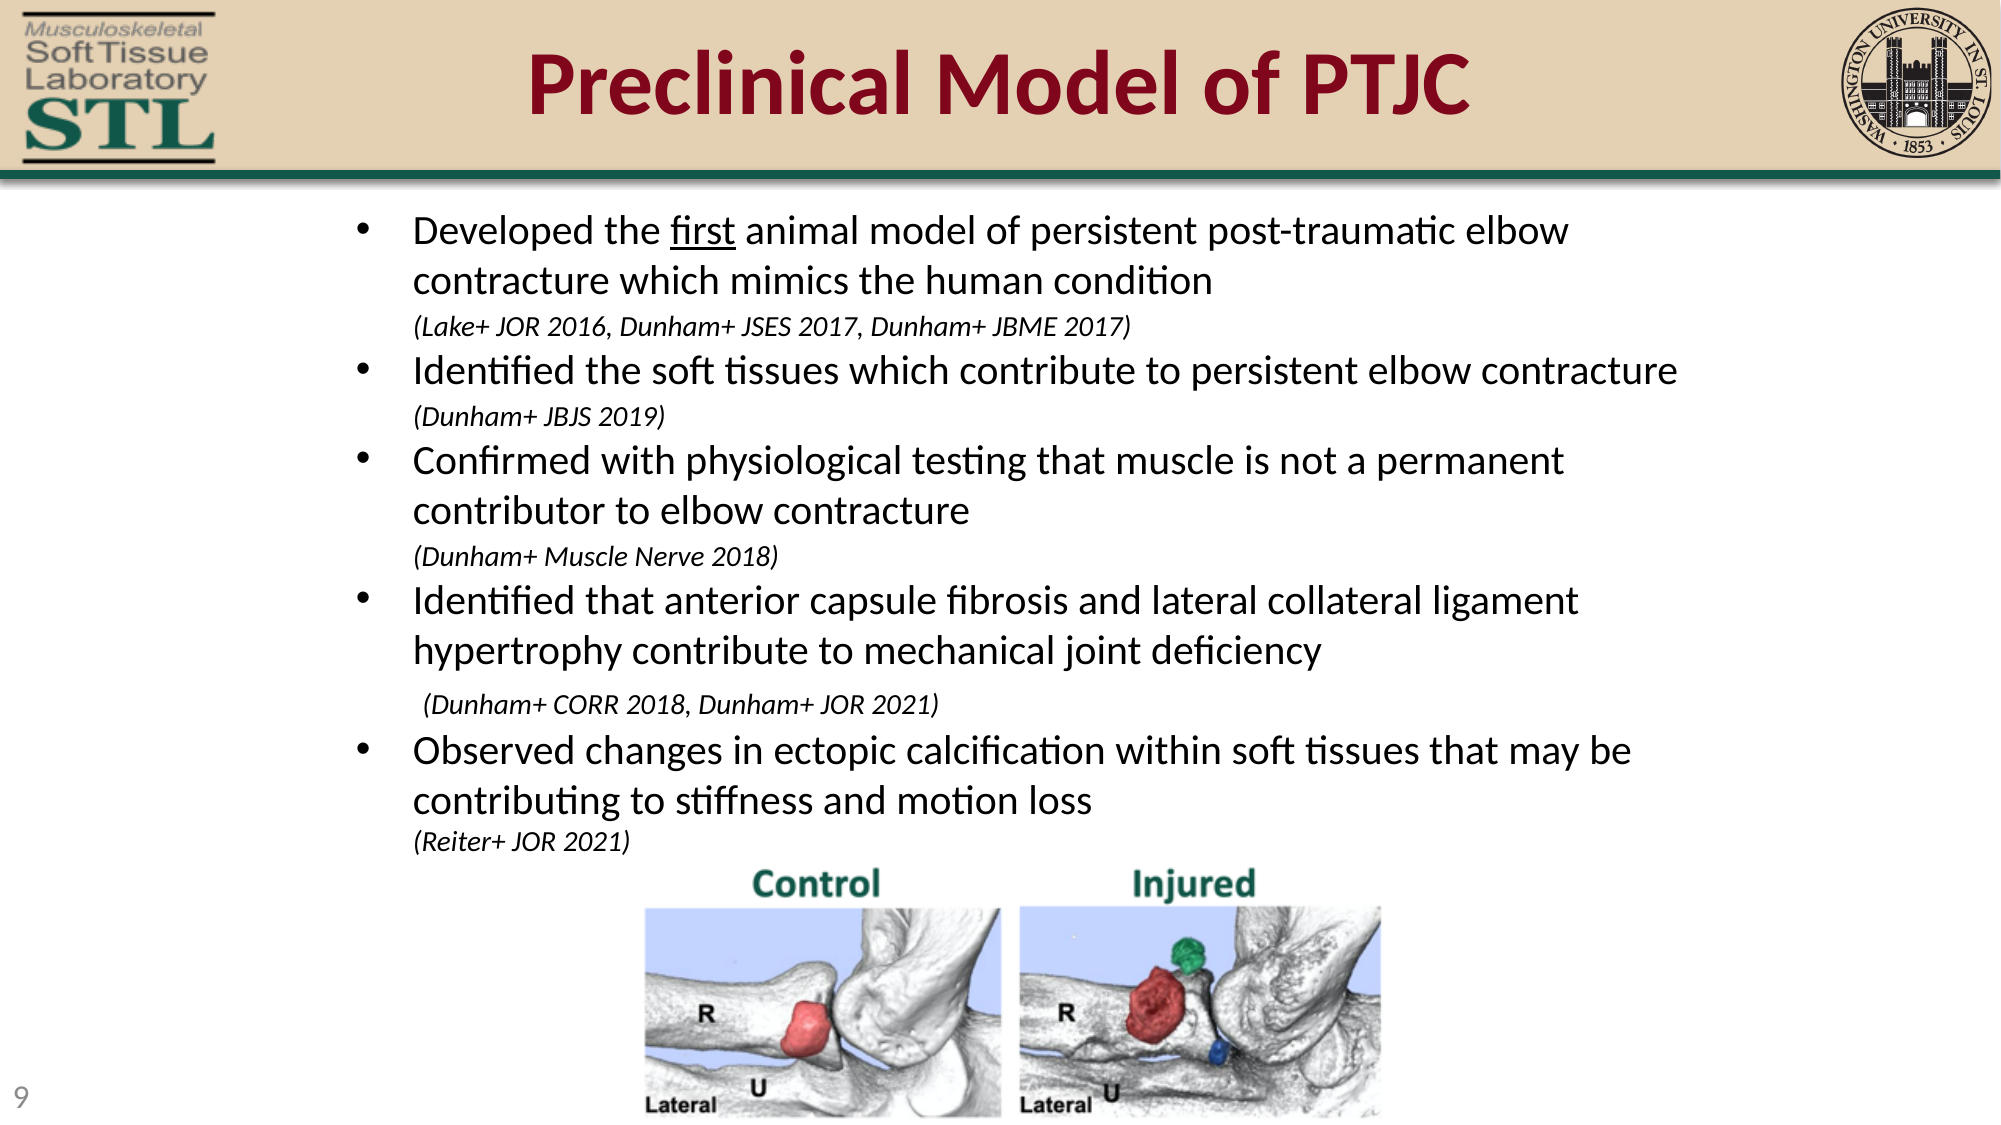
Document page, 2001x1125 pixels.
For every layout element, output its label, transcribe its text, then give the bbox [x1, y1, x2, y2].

picture [636, 859, 1389, 1125]
list Preclinical Model of PTJC [469, 15, 1531, 157]
list Developed the first animal model of persistent post-traumatic elbow contracture which mimics the human condition (Lake+ JOR 2016, Dunham+ JSES 2017, Dunham+ JBME 2017) Identified the soft tissues which contribute to persistent elbow contracture (Dunham+ JBJS 2019) Confirmed with physiological testing that muscle is not a permanent contributor to elbow contracture (Dunham+ Muscle Nerve 2018) Identified that anterior capsule fibrosis and lateral collateral ligament hypertrophy contribute to mechanical joint deficiency (Dunham+ CORR 2018, Dunham+ JOR 2021) Observed changes in ectopic calcification within soft tissues that may be contributing to stiffness and motion loss (Reiter+ JOR 2021) [340, 195, 1694, 1057]
picture [0, 11, 272, 209]
